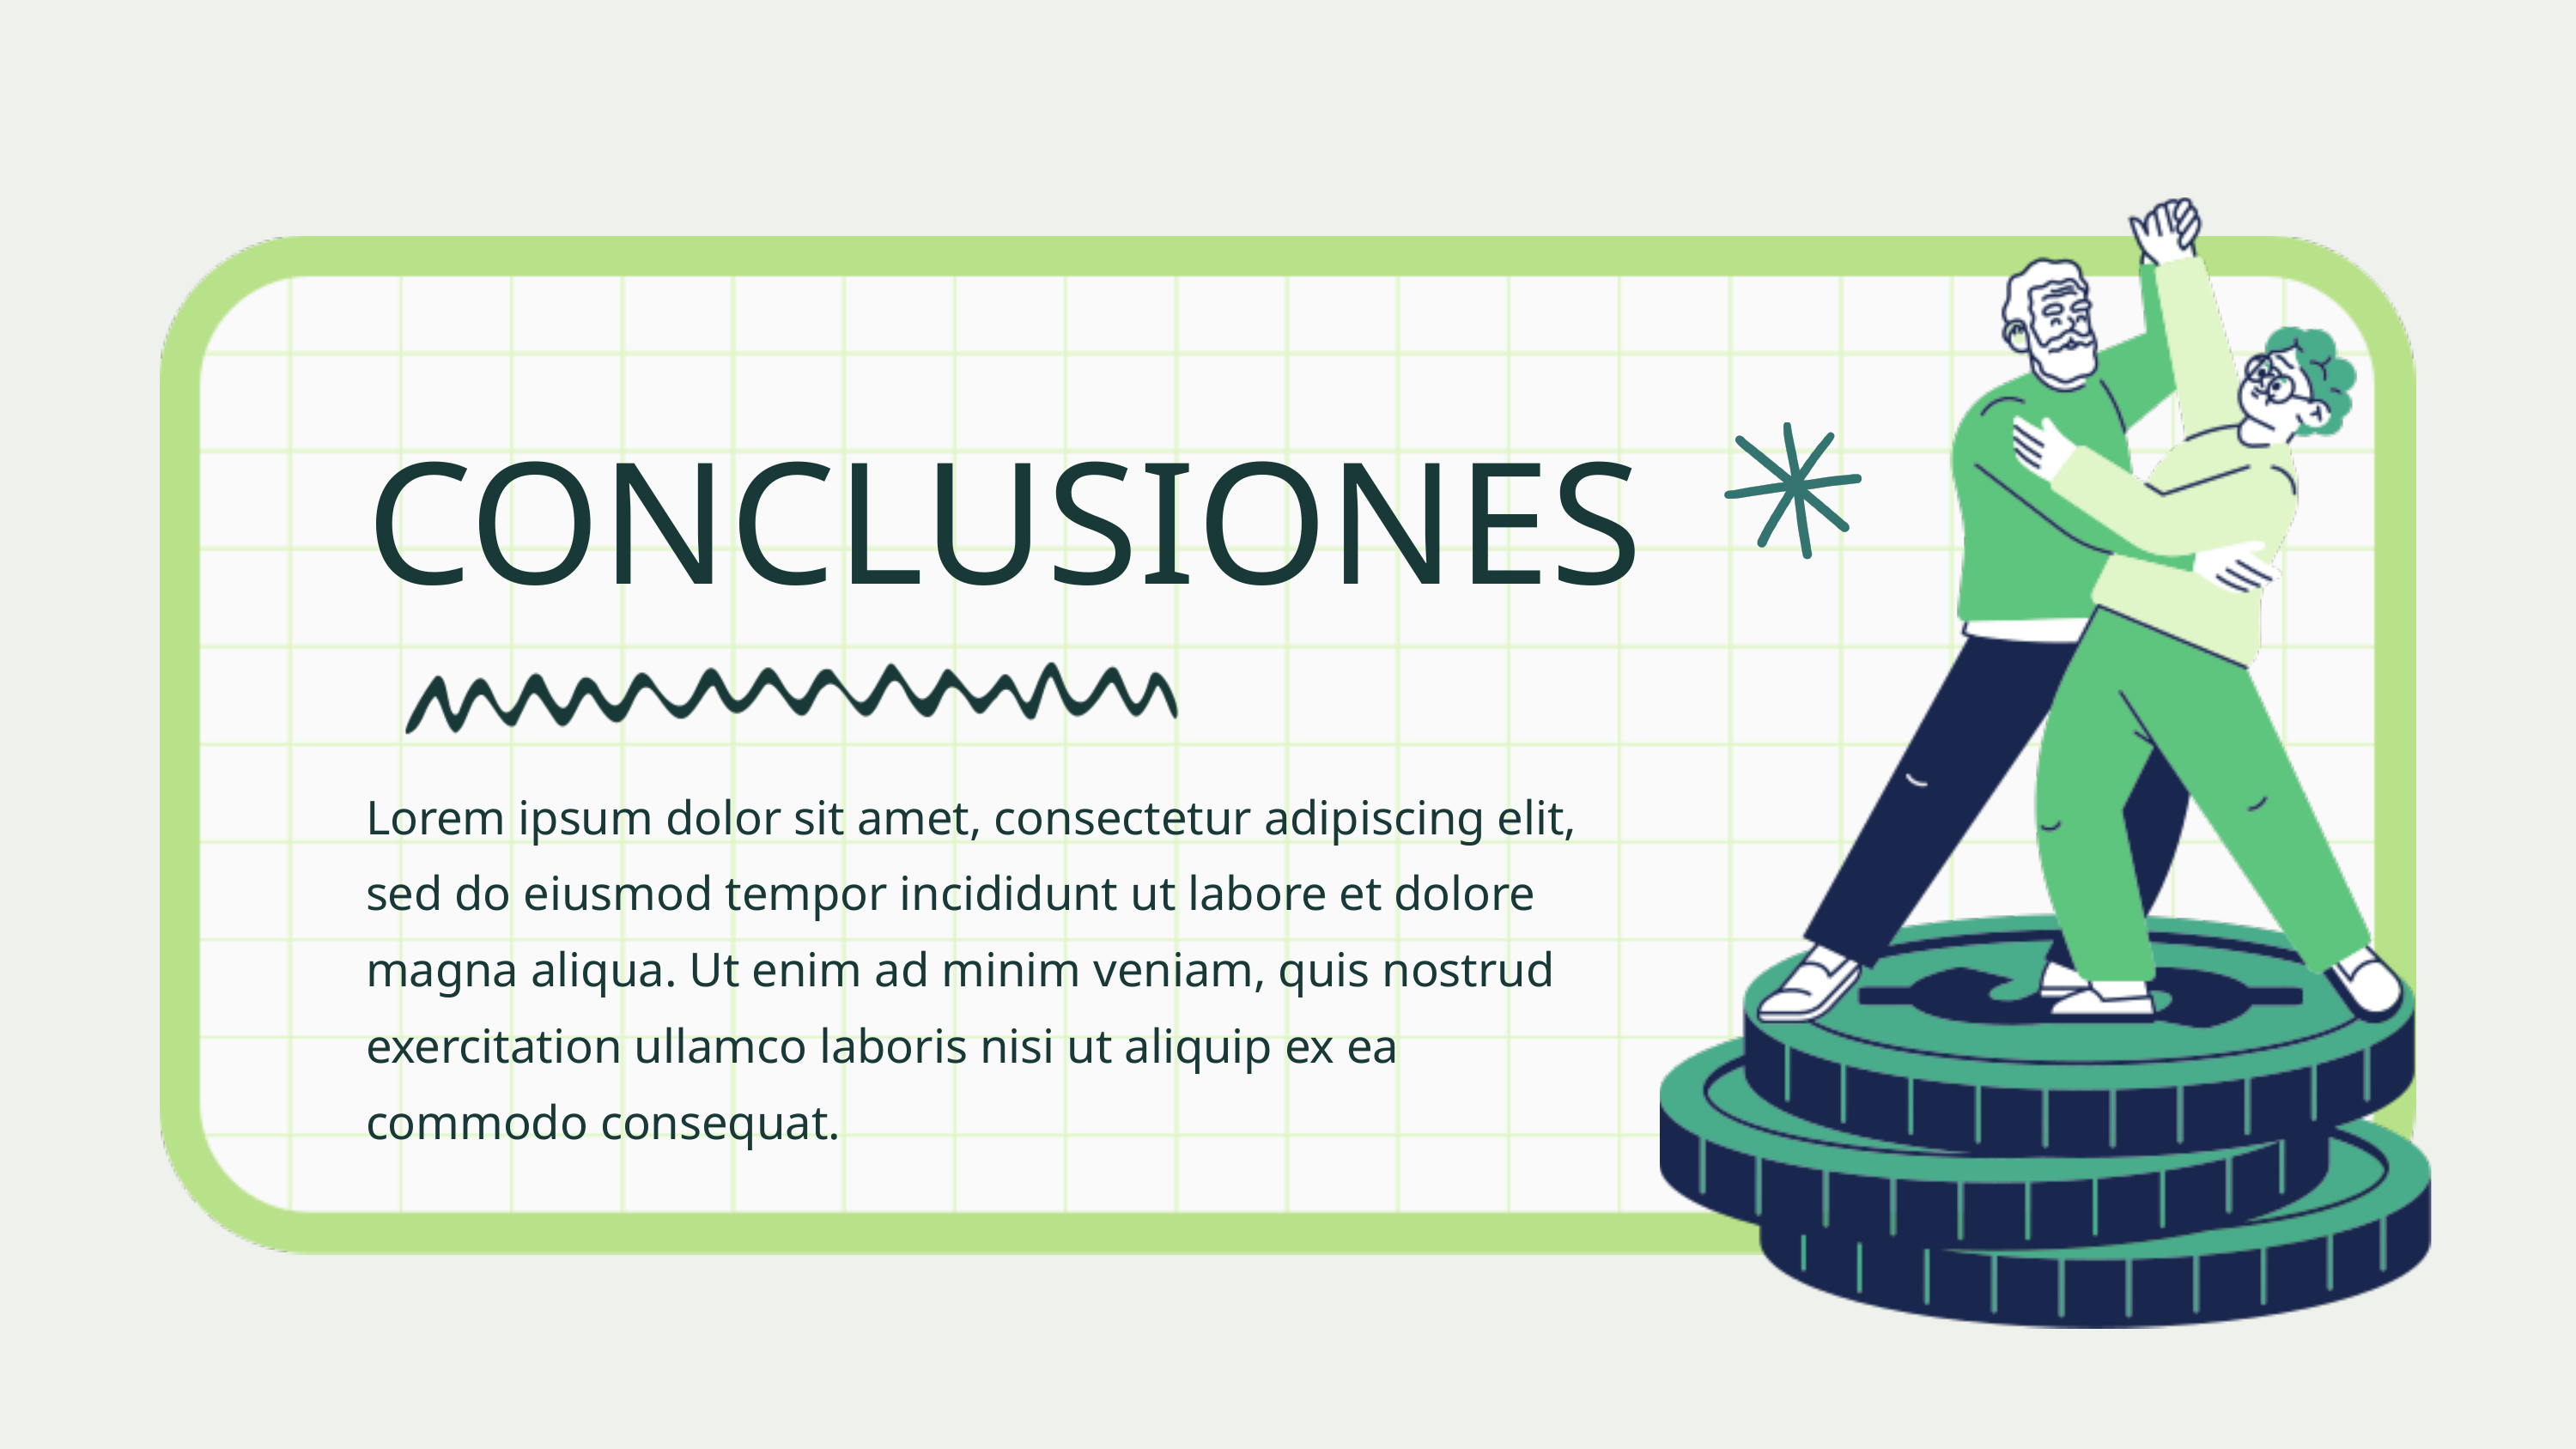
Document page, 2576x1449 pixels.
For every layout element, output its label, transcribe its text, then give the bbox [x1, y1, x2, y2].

text_box CONCLUSIONES [366, 381, 1647, 619]
text_box Lorem ipsum dolor sit amet, consectetur adipiscing elit, sed do eiusmod tempor incididunt ut labore et dolore magna aliqua. Ut enim ad minim veniam, quis nostrud exercitation ullamco laboris nisi ut aliquip ex ea commodo consequat. [366, 767, 1620, 1149]
text_box [1660, 197, 2432, 1329]
text_box [160, 236, 1660, 1255]
text_box [1724, 422, 1863, 560]
text_box [391, 615, 1182, 763]
